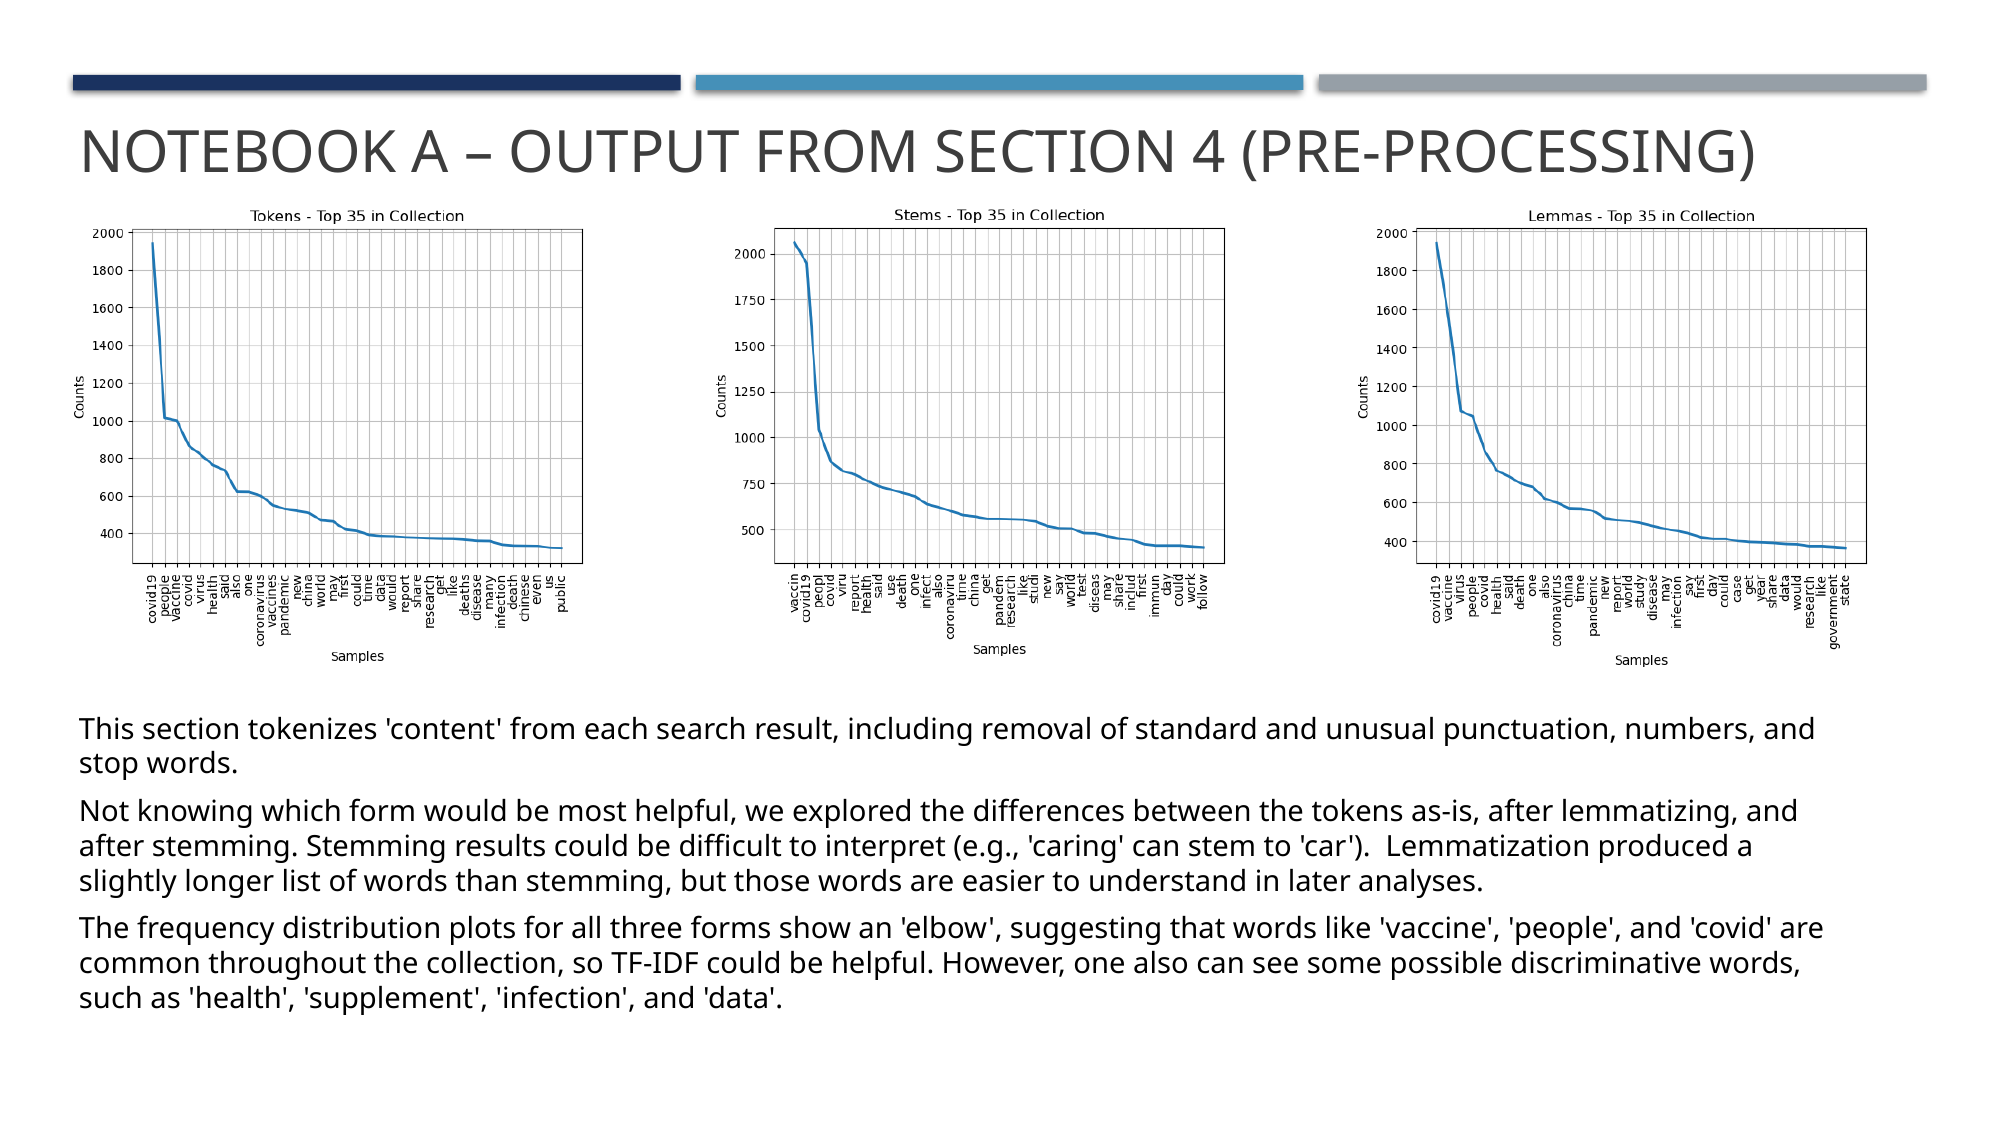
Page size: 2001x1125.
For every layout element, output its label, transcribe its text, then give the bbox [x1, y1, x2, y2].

picture [63, 200, 590, 673]
picture [1347, 200, 1874, 676]
text_box This section tokenizes 'content' from each search result, including removal of standard and unusual punctuation, numbers, and stop words. Not knowing which form would be most helpful, we explored the differences between the tokens as-is, after lemmatizing, and after stemming. Stemming results could be difficult to interpret (e.g., 'caring' can stem to 'car'). Lemmatization produced a slightly longer list of words than stemming, but those words are easier to understand in later analyses. The frequency distribution plots for all three forms show an 'elbow', suggesting that words like 'vaccine', 'people', and 'covid' are common throughout the collection, so TF-IDF could be helpful. However, one also can see some possible discriminative words, such as 'health', 'supplement', 'infection', and 'data'. [64, 702, 1874, 1022]
picture [705, 199, 1232, 666]
text_box Notebook A – Output from Section 4 (Pre-Processing) [64, 29, 1874, 192]
